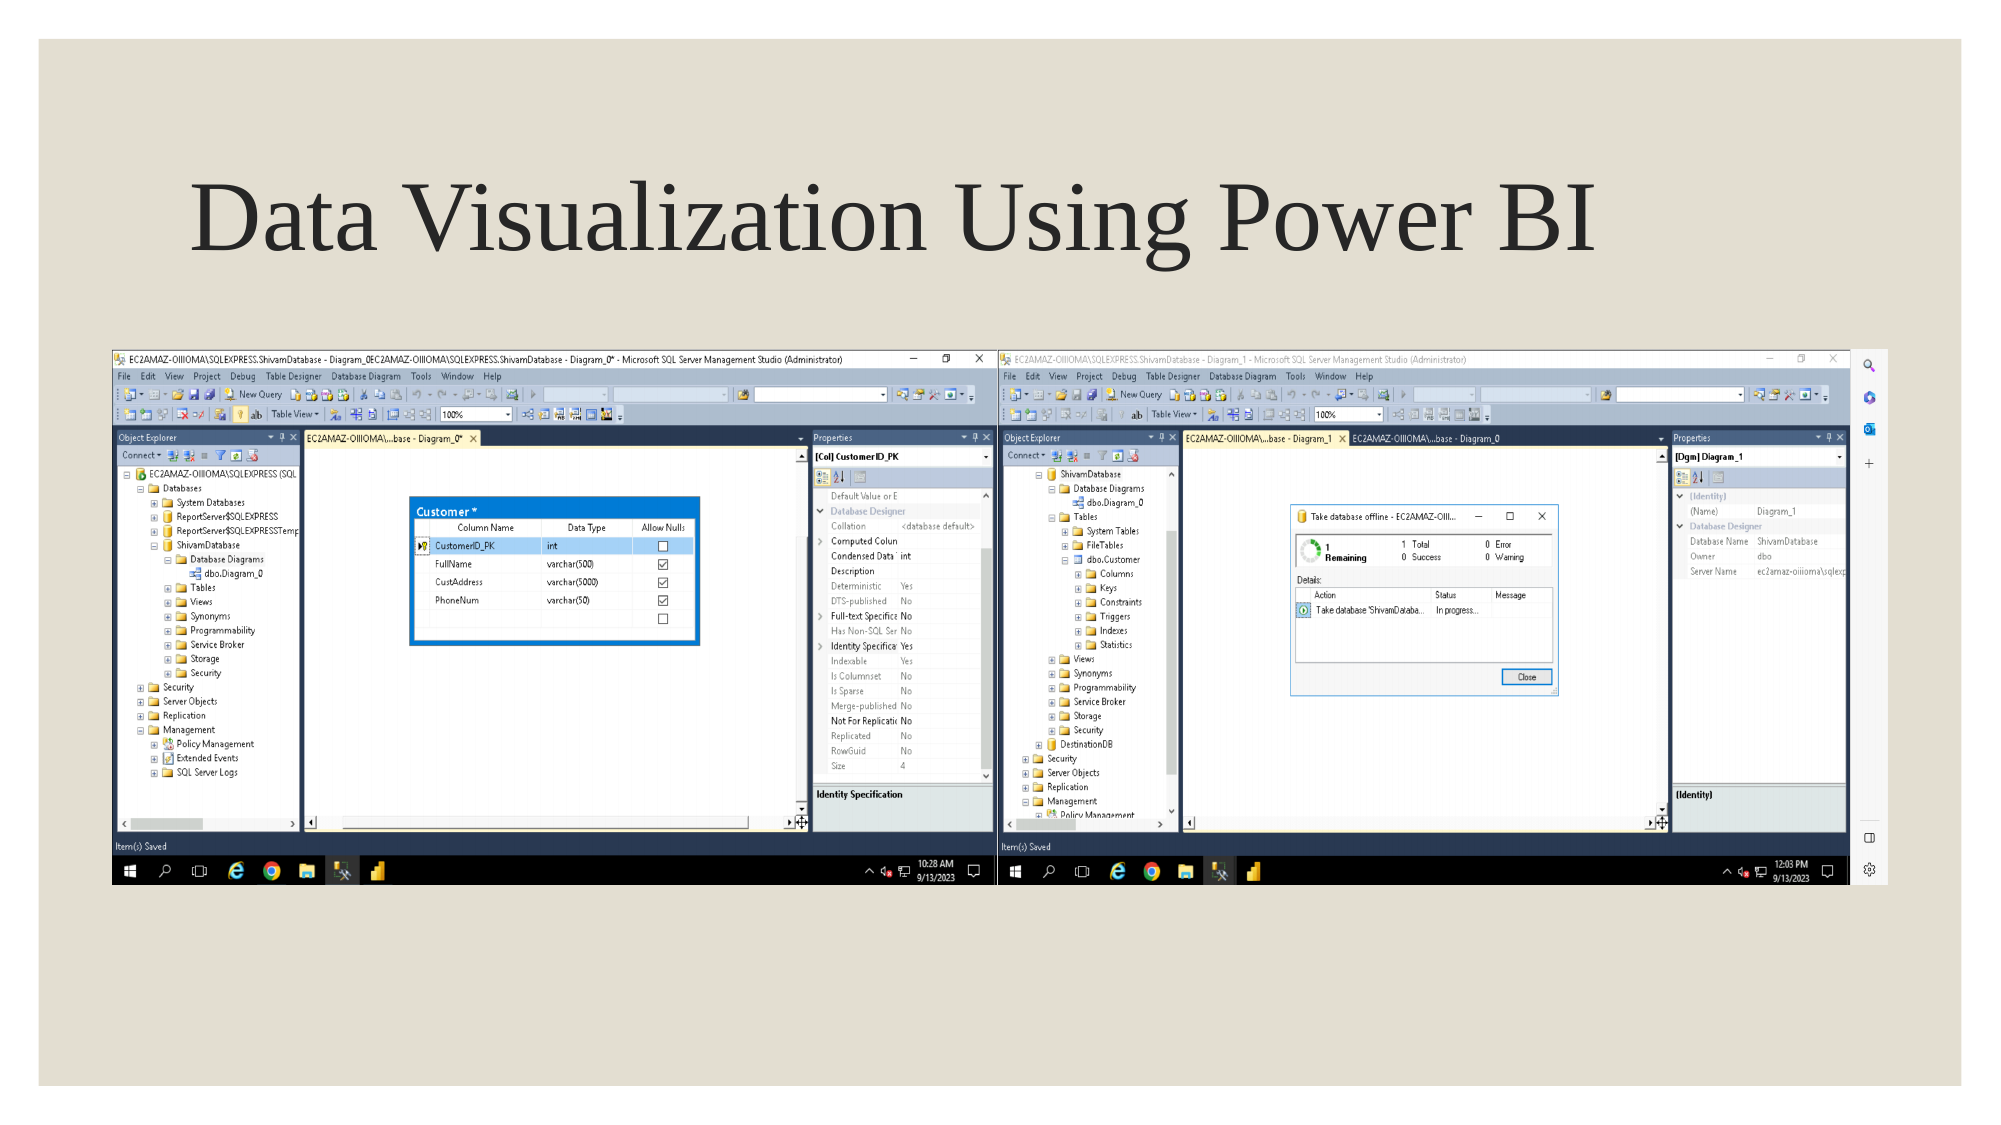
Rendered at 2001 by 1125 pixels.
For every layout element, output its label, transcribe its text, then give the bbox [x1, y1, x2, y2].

title Data Visualization Using Power BI [174, 105, 1825, 331]
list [997, 349, 1888, 885]
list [112, 349, 993, 885]
